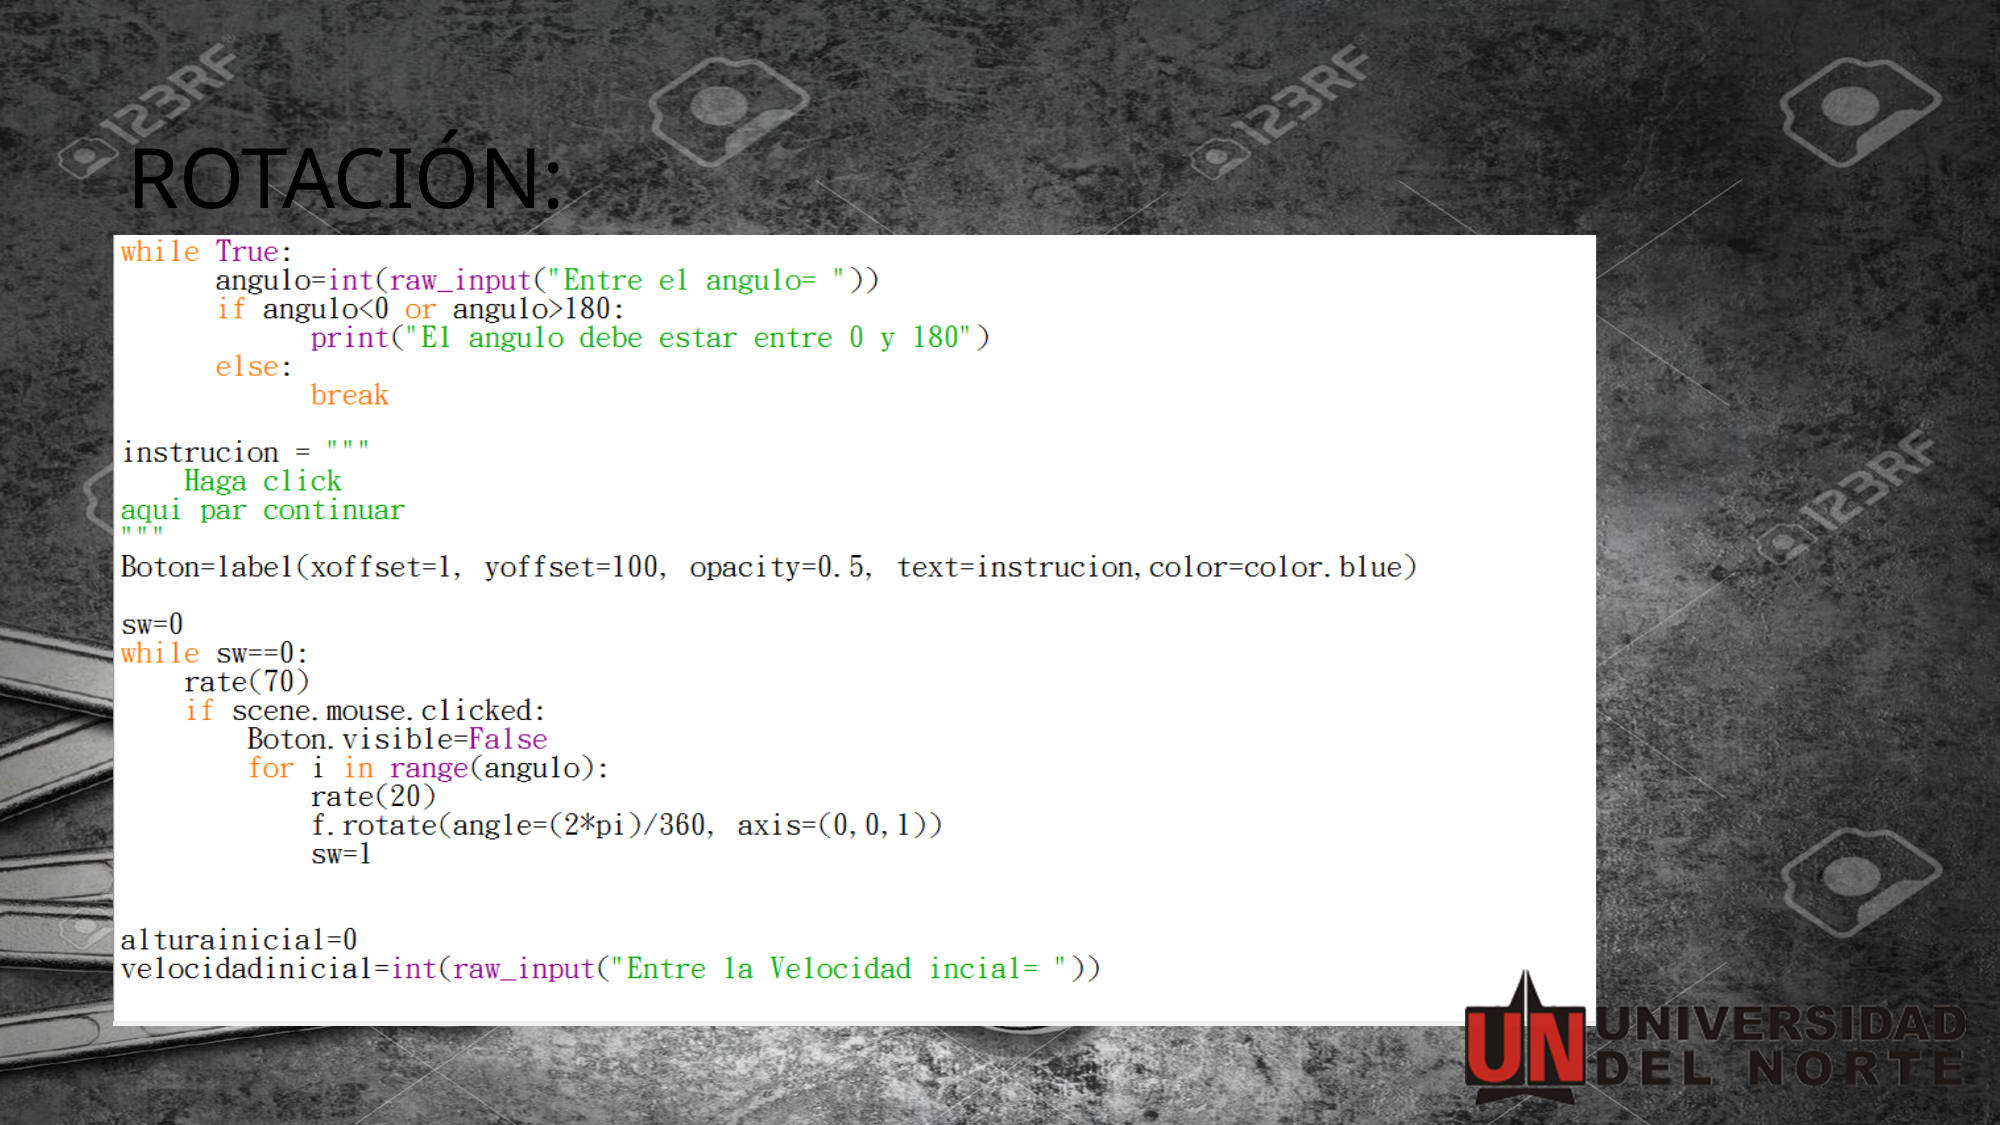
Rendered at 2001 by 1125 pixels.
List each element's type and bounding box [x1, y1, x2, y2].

picture [0, 0, 2000, 1125]
list [95, 234, 1597, 1026]
